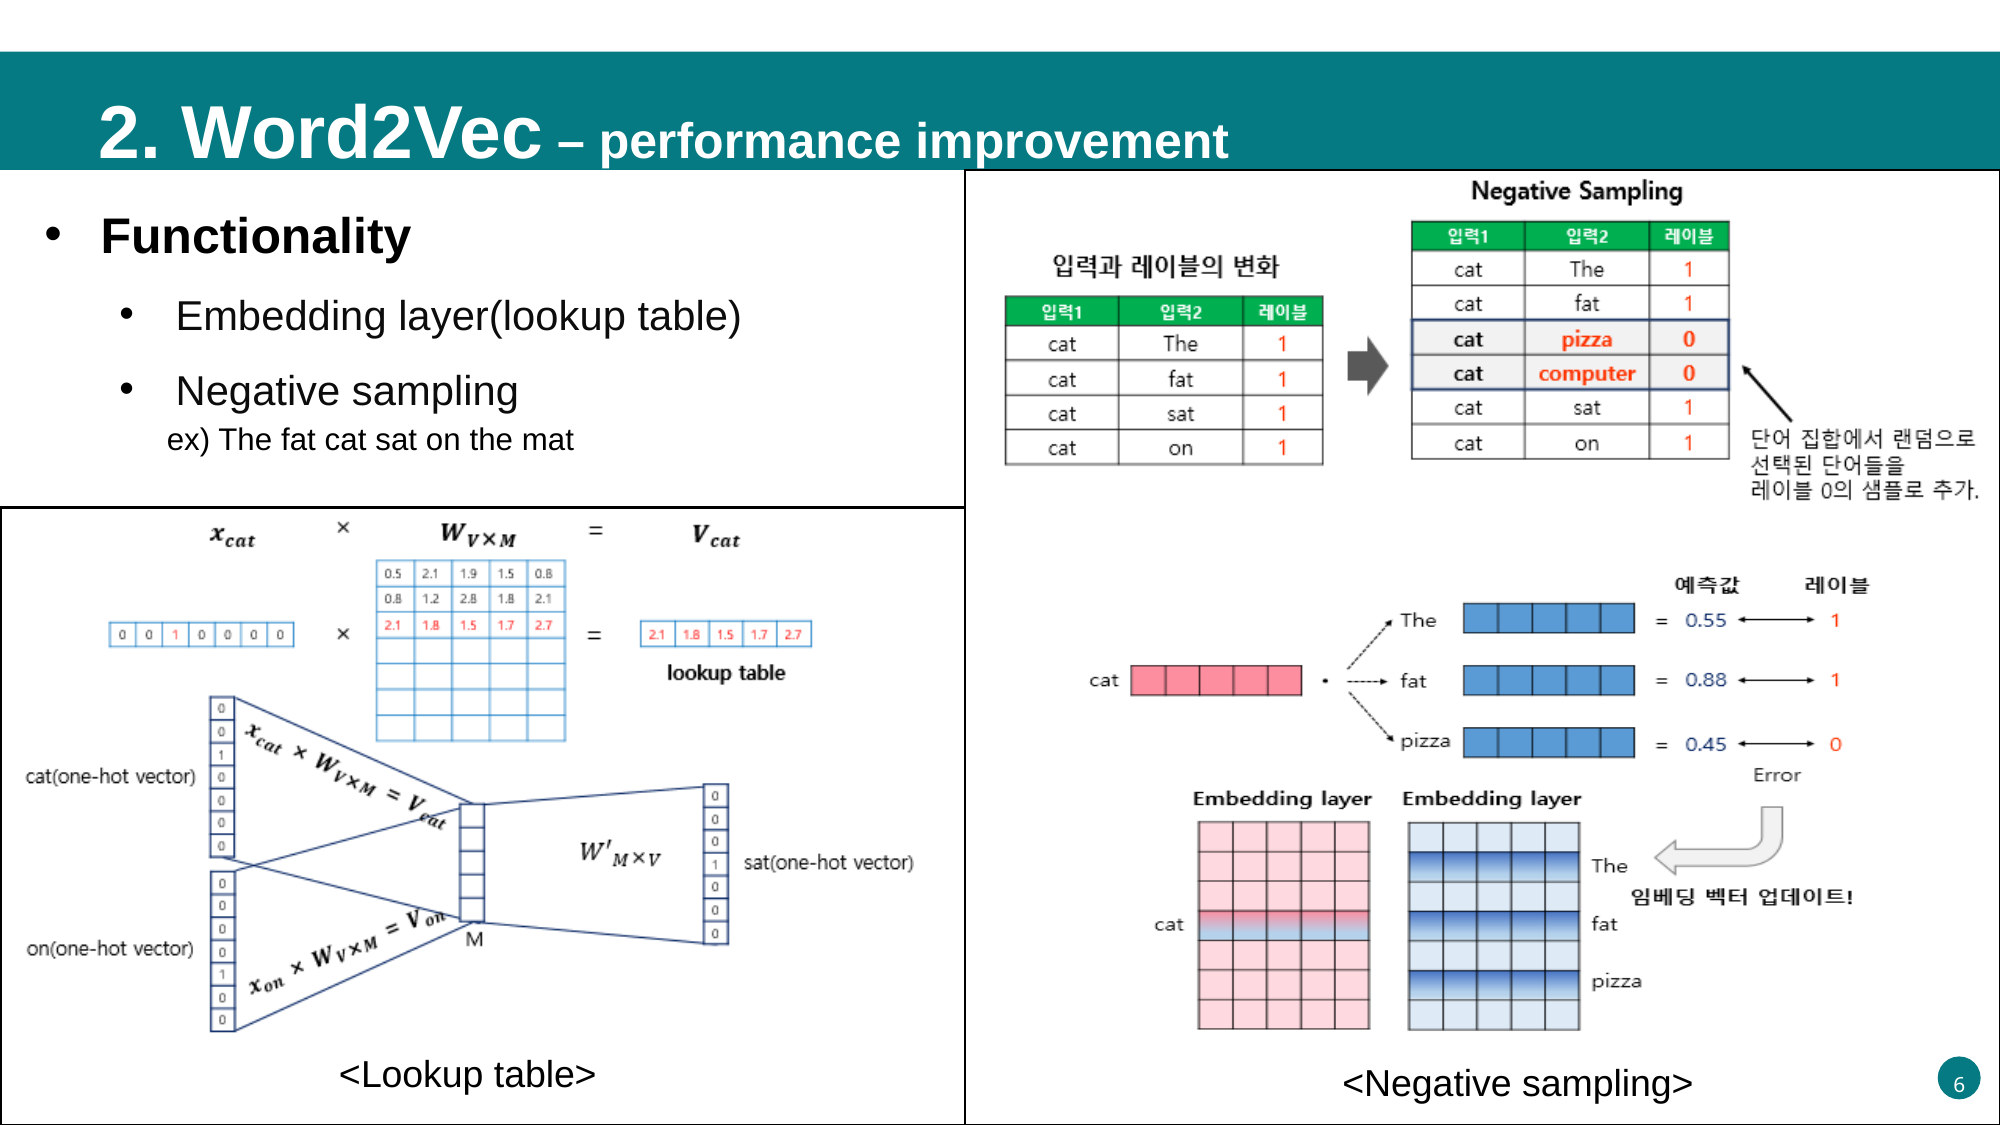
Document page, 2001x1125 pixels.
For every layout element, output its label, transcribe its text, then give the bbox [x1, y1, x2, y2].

text_box 2. Word2Vec – performance improvement [83, 31, 1245, 166]
picture [999, 174, 1990, 508]
picture [21, 519, 914, 1034]
text_box [0, 506, 966, 1125]
text_box [0, 51, 83, 171]
text_box ex) The fat cat sat on the mat [152, 411, 715, 464]
picture [1086, 557, 1871, 1035]
text_box [1245, 51, 2000, 169]
text_box [964, 169, 2000, 1125]
text_box Functionality Embedding layer(lookup table) Negative sampling [29, 166, 1935, 506]
